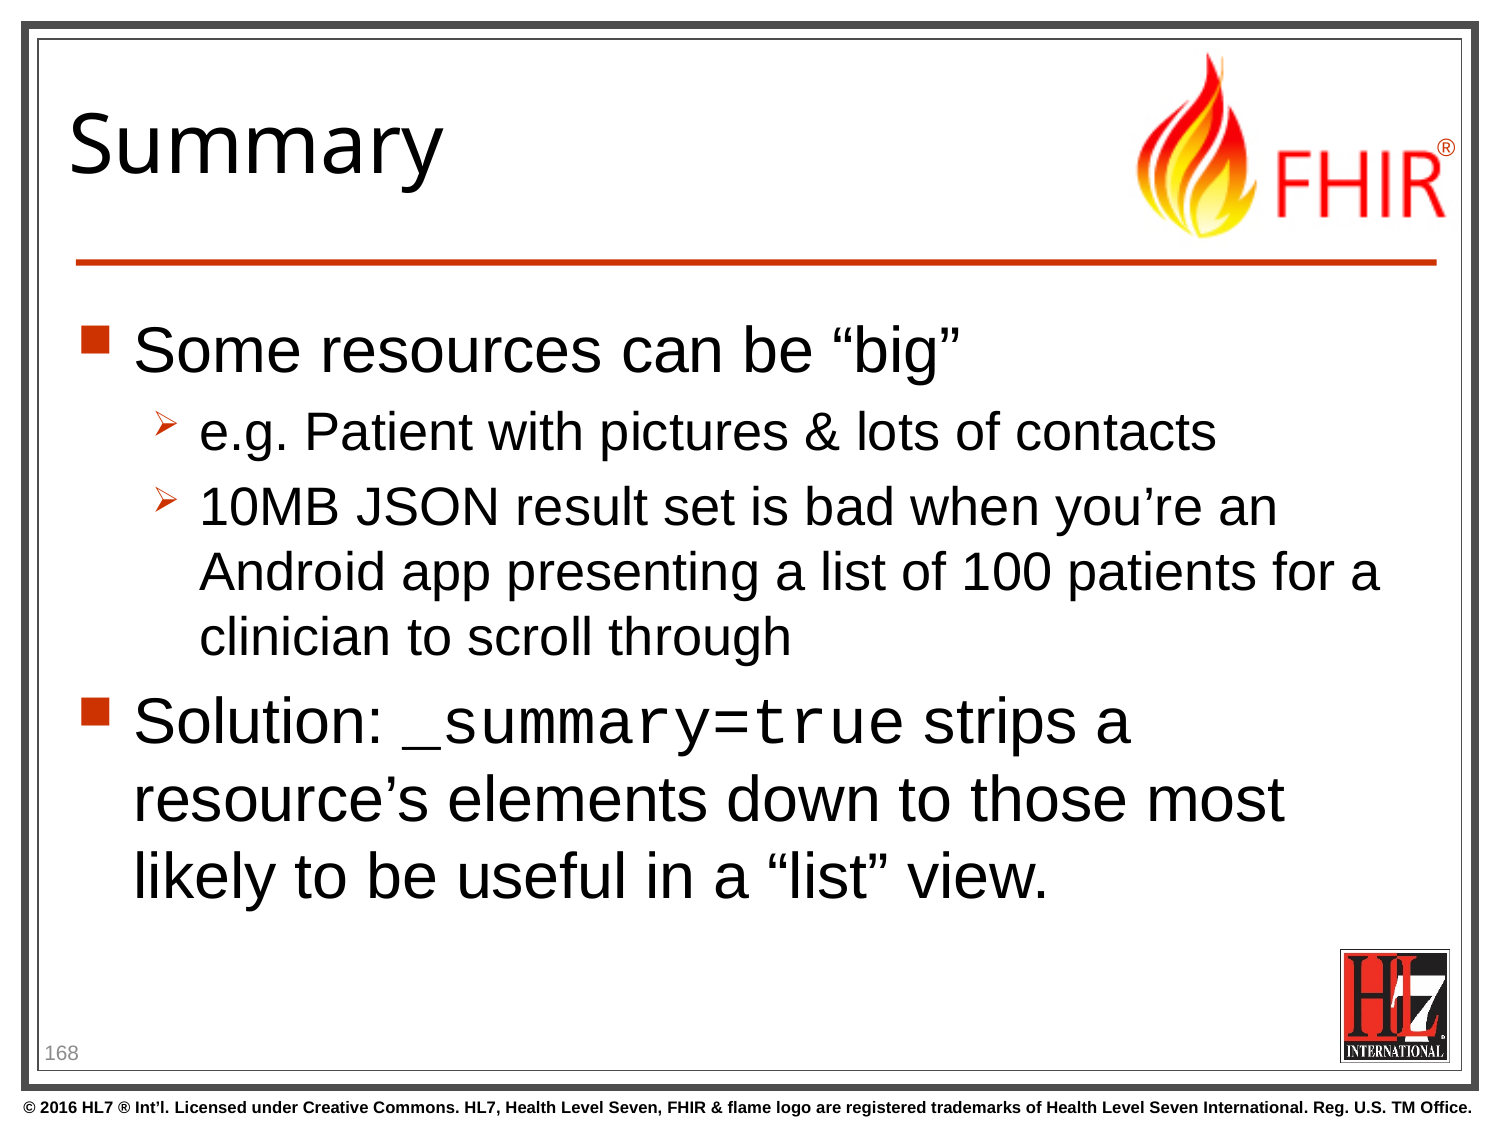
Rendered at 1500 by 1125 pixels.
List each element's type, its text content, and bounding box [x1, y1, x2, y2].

list Some resources can be “big” e.g. Patient with pictures & lots of contacts 10MB JSON result set is bad when you’re an Android app presenting a list of 100 patients for a clinician to scroll through Solution: _summary=true strips a resource’s elements down to those most likely to be useful in a “list” view. [62, 299, 1438, 1059]
picture [1340, 949, 1450, 1063]
slide_number 168 [29, 1034, 148, 1071]
title Summary [53, 54, 1128, 244]
picture [1124, 42, 1458, 249]
